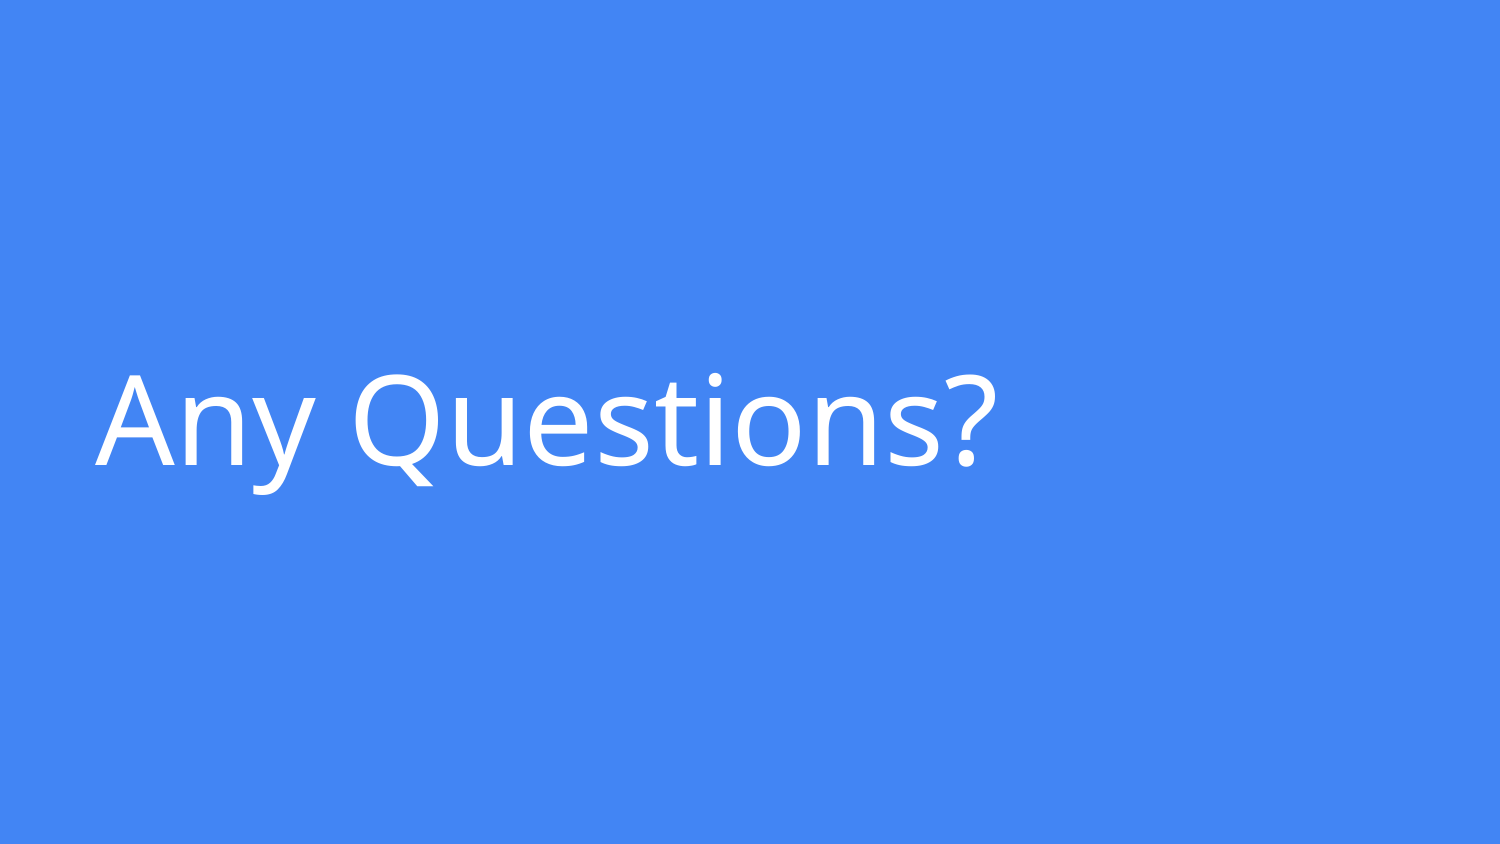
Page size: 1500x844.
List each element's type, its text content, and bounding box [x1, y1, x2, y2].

title Any Questions? [80, 80, 1102, 752]
